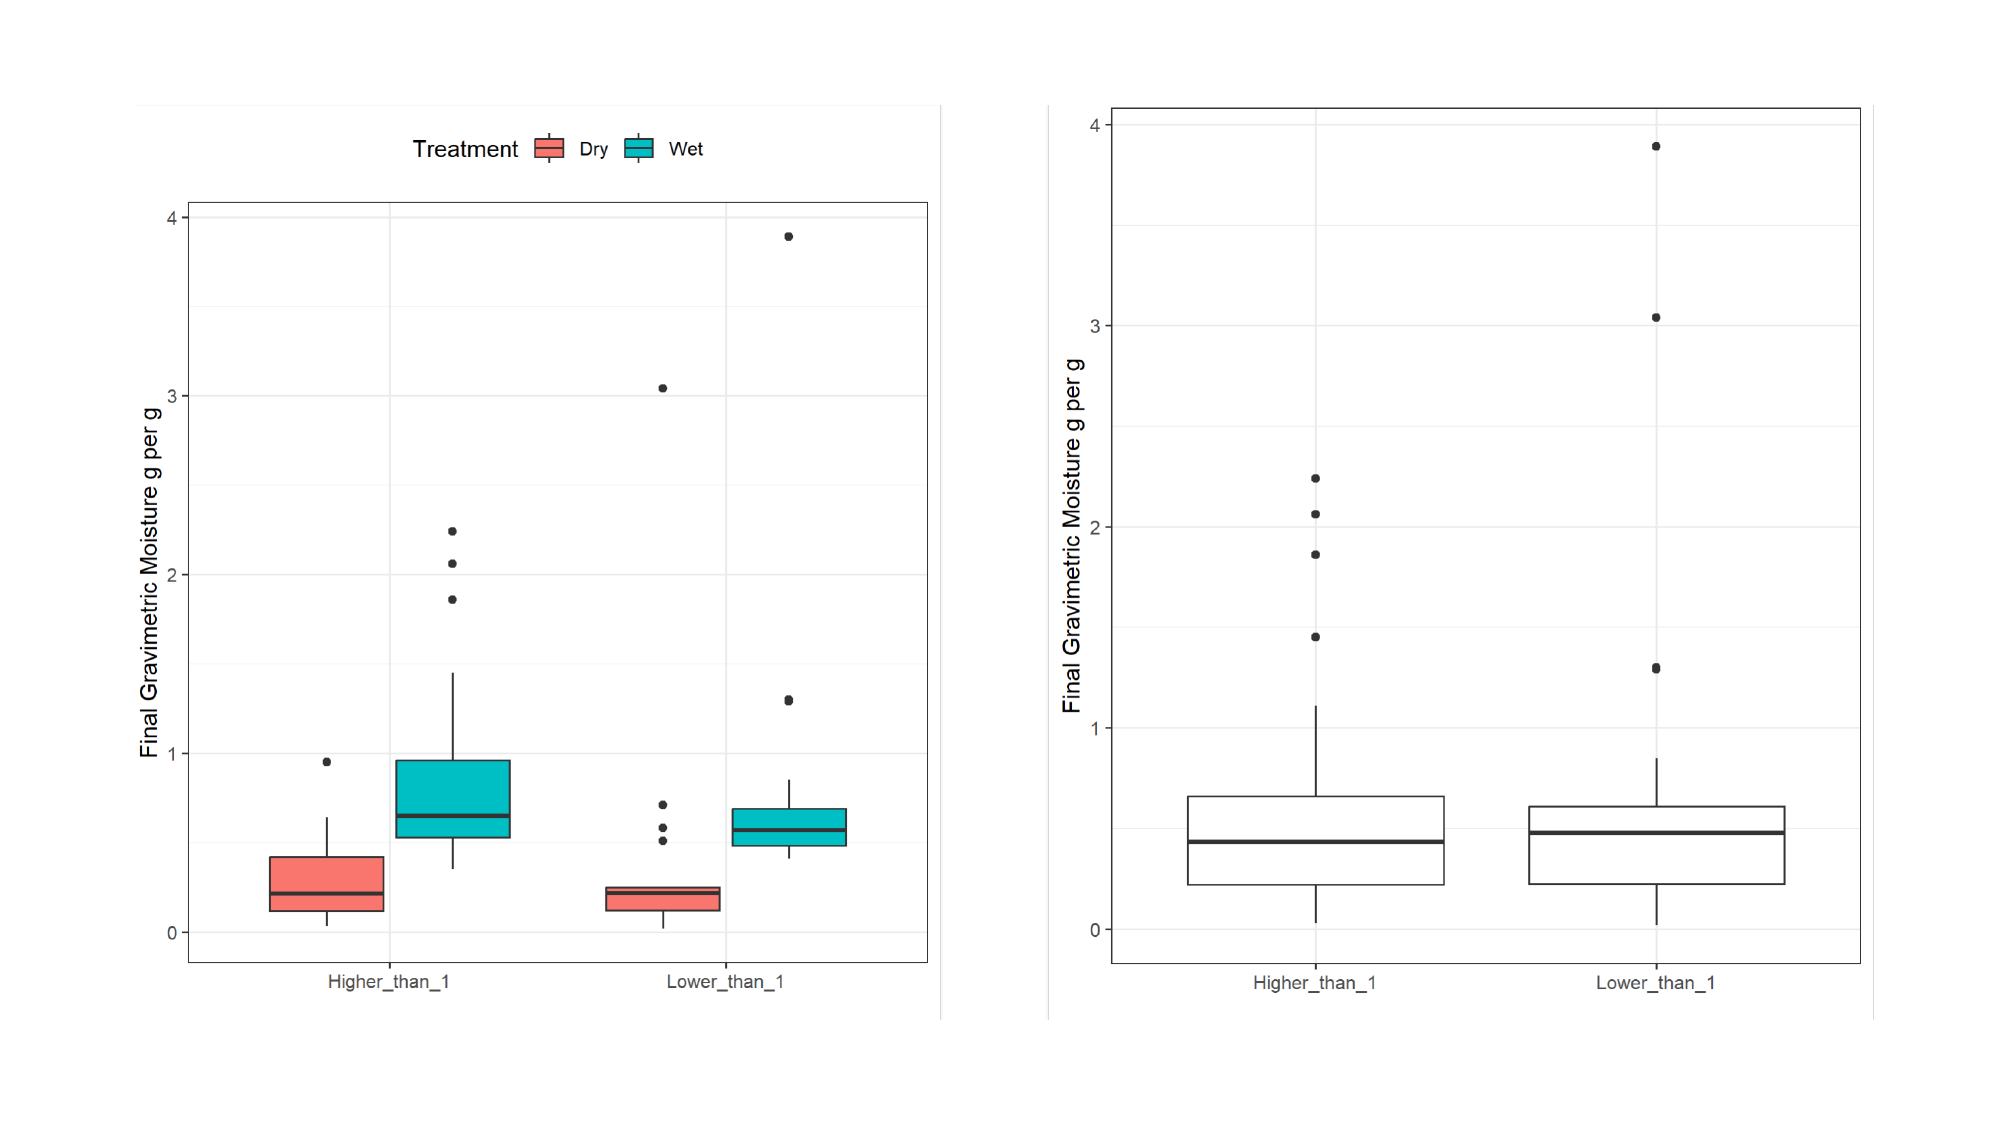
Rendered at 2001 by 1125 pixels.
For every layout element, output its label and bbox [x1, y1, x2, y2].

picture [136, 105, 943, 1020]
picture [1046, 105, 1874, 1020]
